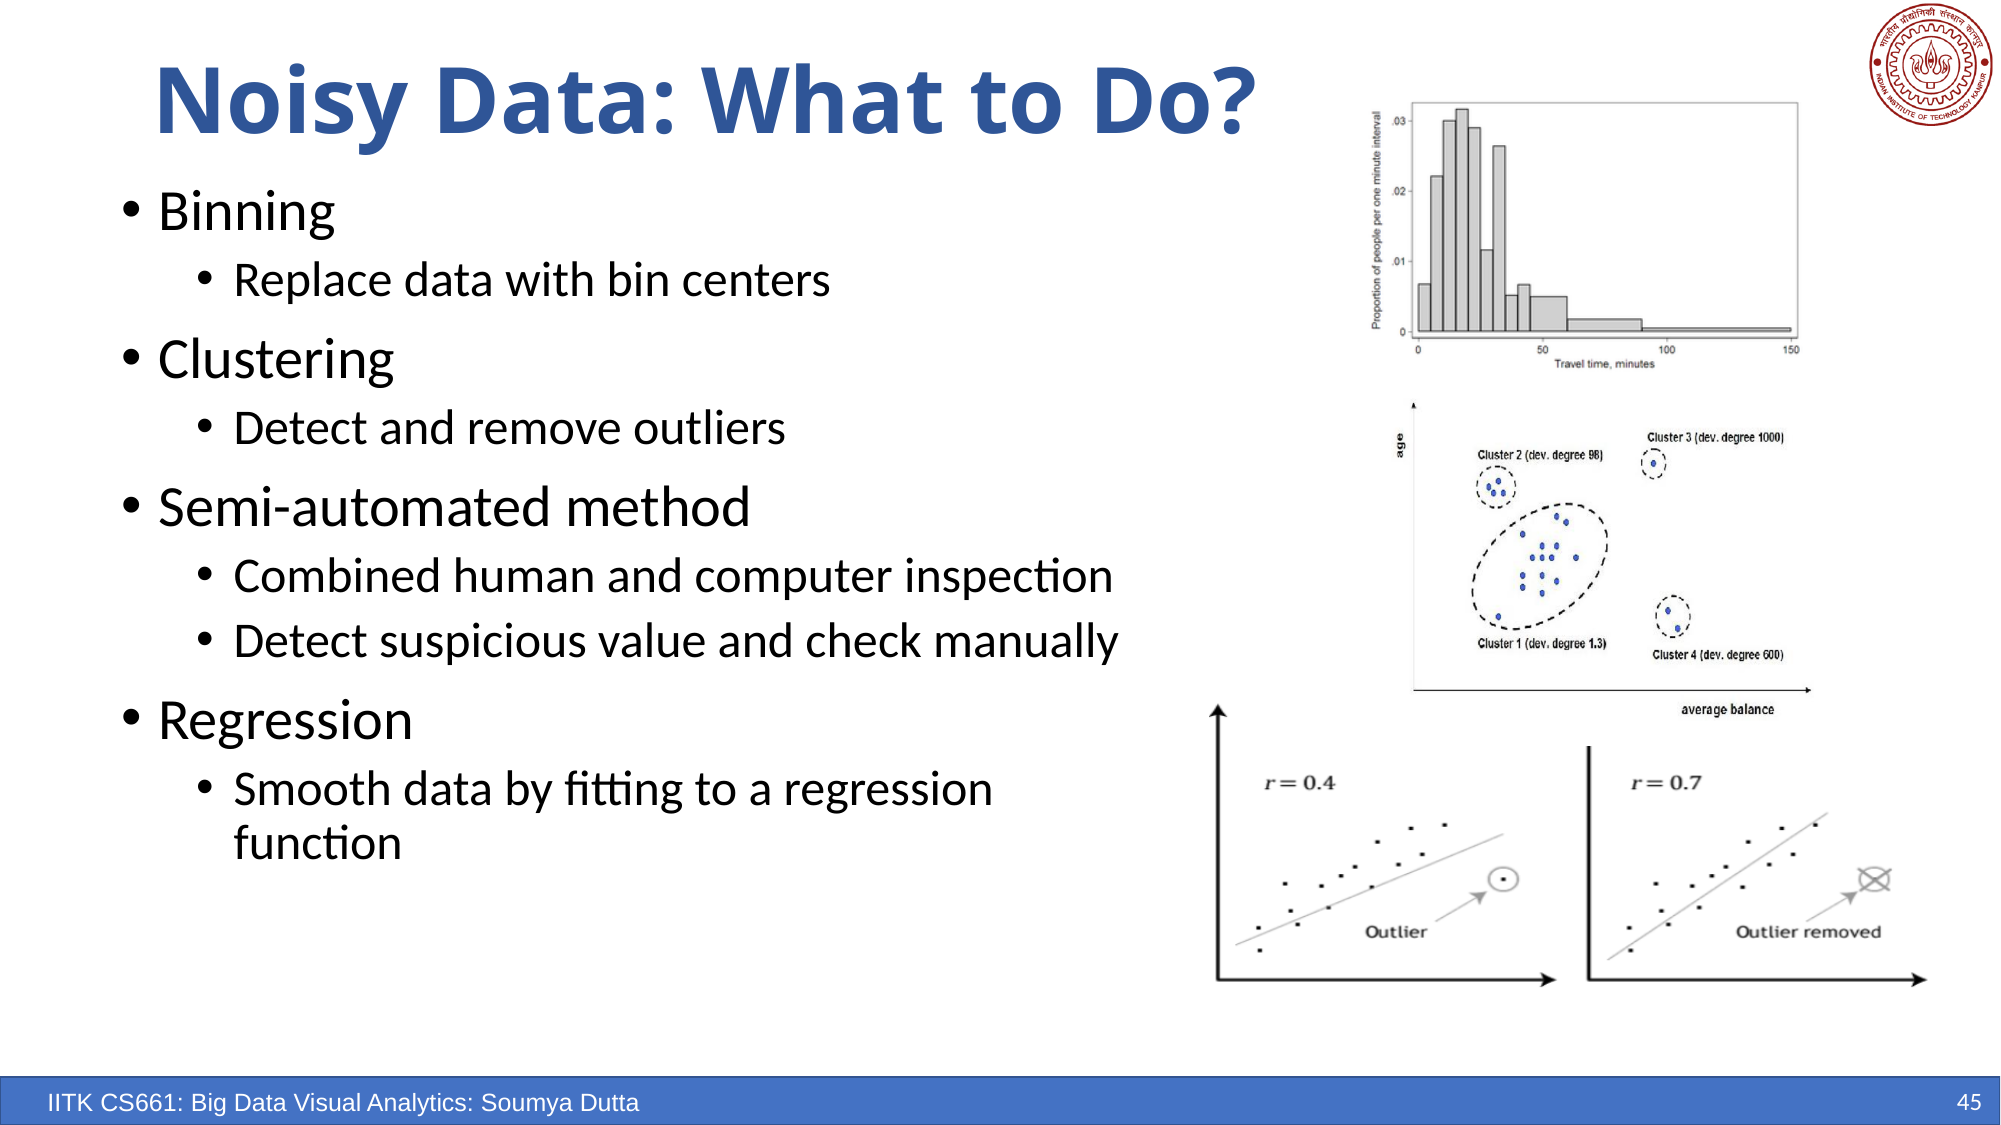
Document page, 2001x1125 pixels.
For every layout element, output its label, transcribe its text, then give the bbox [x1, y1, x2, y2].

picture [1862, 1, 1998, 130]
title Noisy Data: What to Do? [137, 35, 1863, 173]
list Binning Replace data with bin centers Clustering Detect and remove outliers Semi-automated method Combined human and computer inspection Detect suspicious value and check manually Regression Smooth data by fitting to a regression function [106, 172, 1145, 1065]
picture [1177, 92, 1945, 1007]
